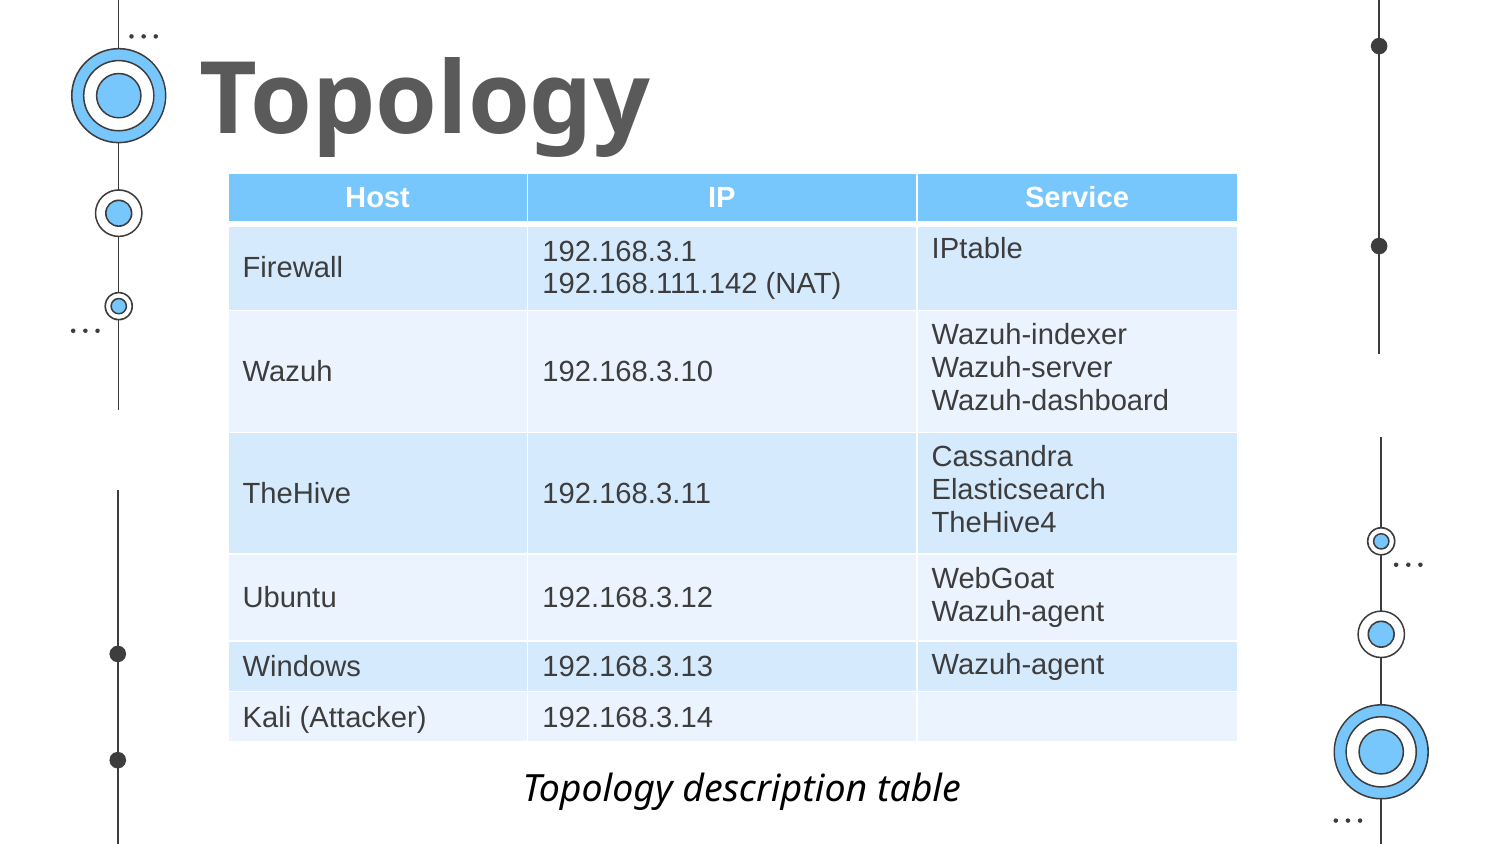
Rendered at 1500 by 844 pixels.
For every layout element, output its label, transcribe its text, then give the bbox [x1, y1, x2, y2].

table_cell Wazuh [229, 311, 527, 432]
table_header IP [528, 174, 916, 221]
table_cell 192.168.3.10 [528, 311, 916, 432]
table_cell 192.168.3.11 [528, 433, 916, 553]
table_cell Firewall [229, 227, 527, 310]
table_cell Windows [229, 642, 527, 691]
table_cell WebGoat Wazuh-agent [918, 555, 1237, 640]
text_box Topology [184, 27, 1040, 160]
table_cell [918, 692, 1237, 741]
table_cell 192.168.3.13 [528, 642, 916, 691]
table_header Service [918, 174, 1237, 221]
table_cell Wazuh-indexer Wazuh-server Wazuh-dashboard [918, 311, 1237, 432]
table_cell IPtable [918, 227, 1237, 310]
table_cell 192.168.3.12 [528, 555, 916, 640]
table_cell Ubuntu [229, 555, 527, 640]
table_cell 192.168.3.14 [528, 692, 916, 726]
text_box Topology description table [507, 726, 993, 828]
table_cell Cassandra Elasticsearch TheHive4 [918, 433, 1237, 553]
table_header Host [229, 174, 527, 221]
table_cell TheHive [229, 433, 527, 553]
table_cell Wazuh-agent [918, 642, 1237, 691]
table_cell Kali (Attacker) [229, 692, 527, 741]
table_cell 192.168.3.1 192.168.111.142 (NAT) [528, 227, 916, 310]
